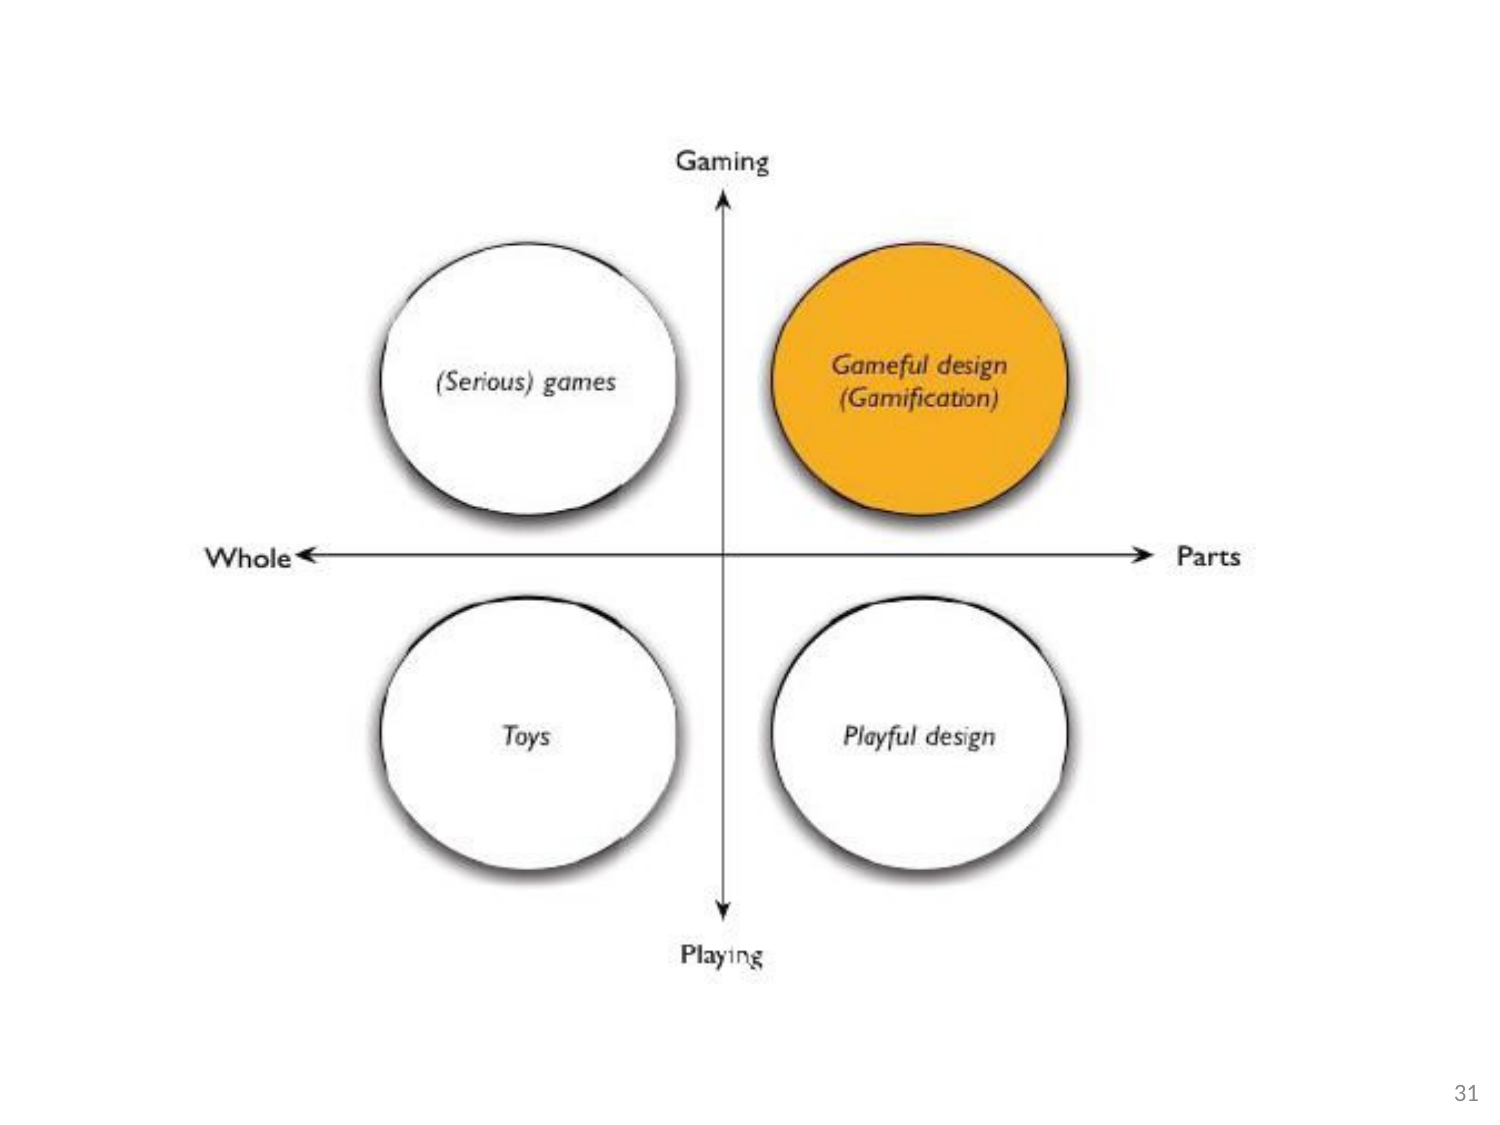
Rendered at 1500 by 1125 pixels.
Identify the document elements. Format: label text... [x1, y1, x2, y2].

text_box [189, 136, 1256, 984]
slide_number 31 [1447, 1081, 1486, 1125]
